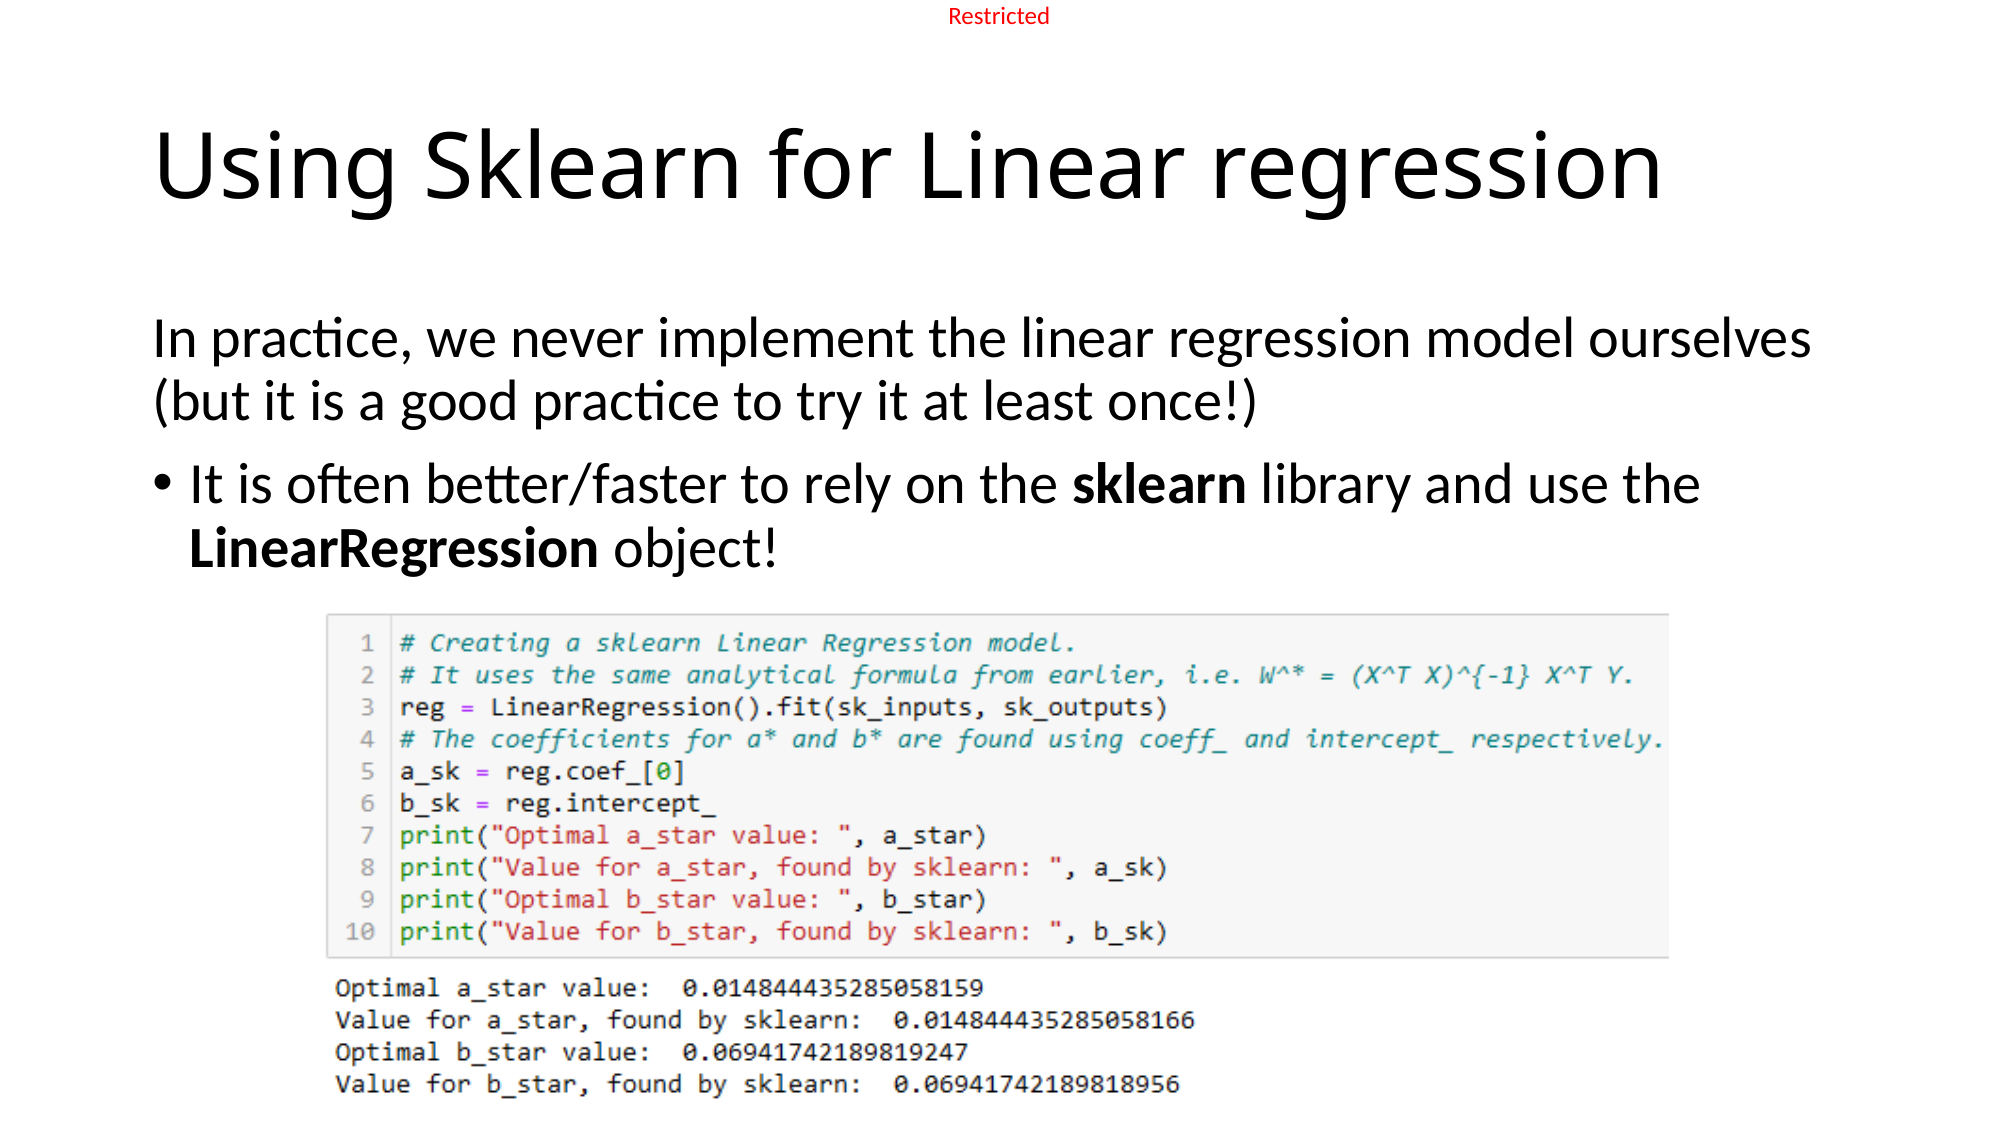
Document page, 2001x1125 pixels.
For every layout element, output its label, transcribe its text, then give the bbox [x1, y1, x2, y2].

title Using Sklearn for Linear regression [137, 59, 1863, 278]
picture [319, 597, 1669, 1125]
list In practice, we never implement the linear regression model ourselves (but it is a good practice to try it at least once!) It is often better/faster to rely on the sklearn library and use the LinearRegression object! [137, 299, 1863, 1014]
